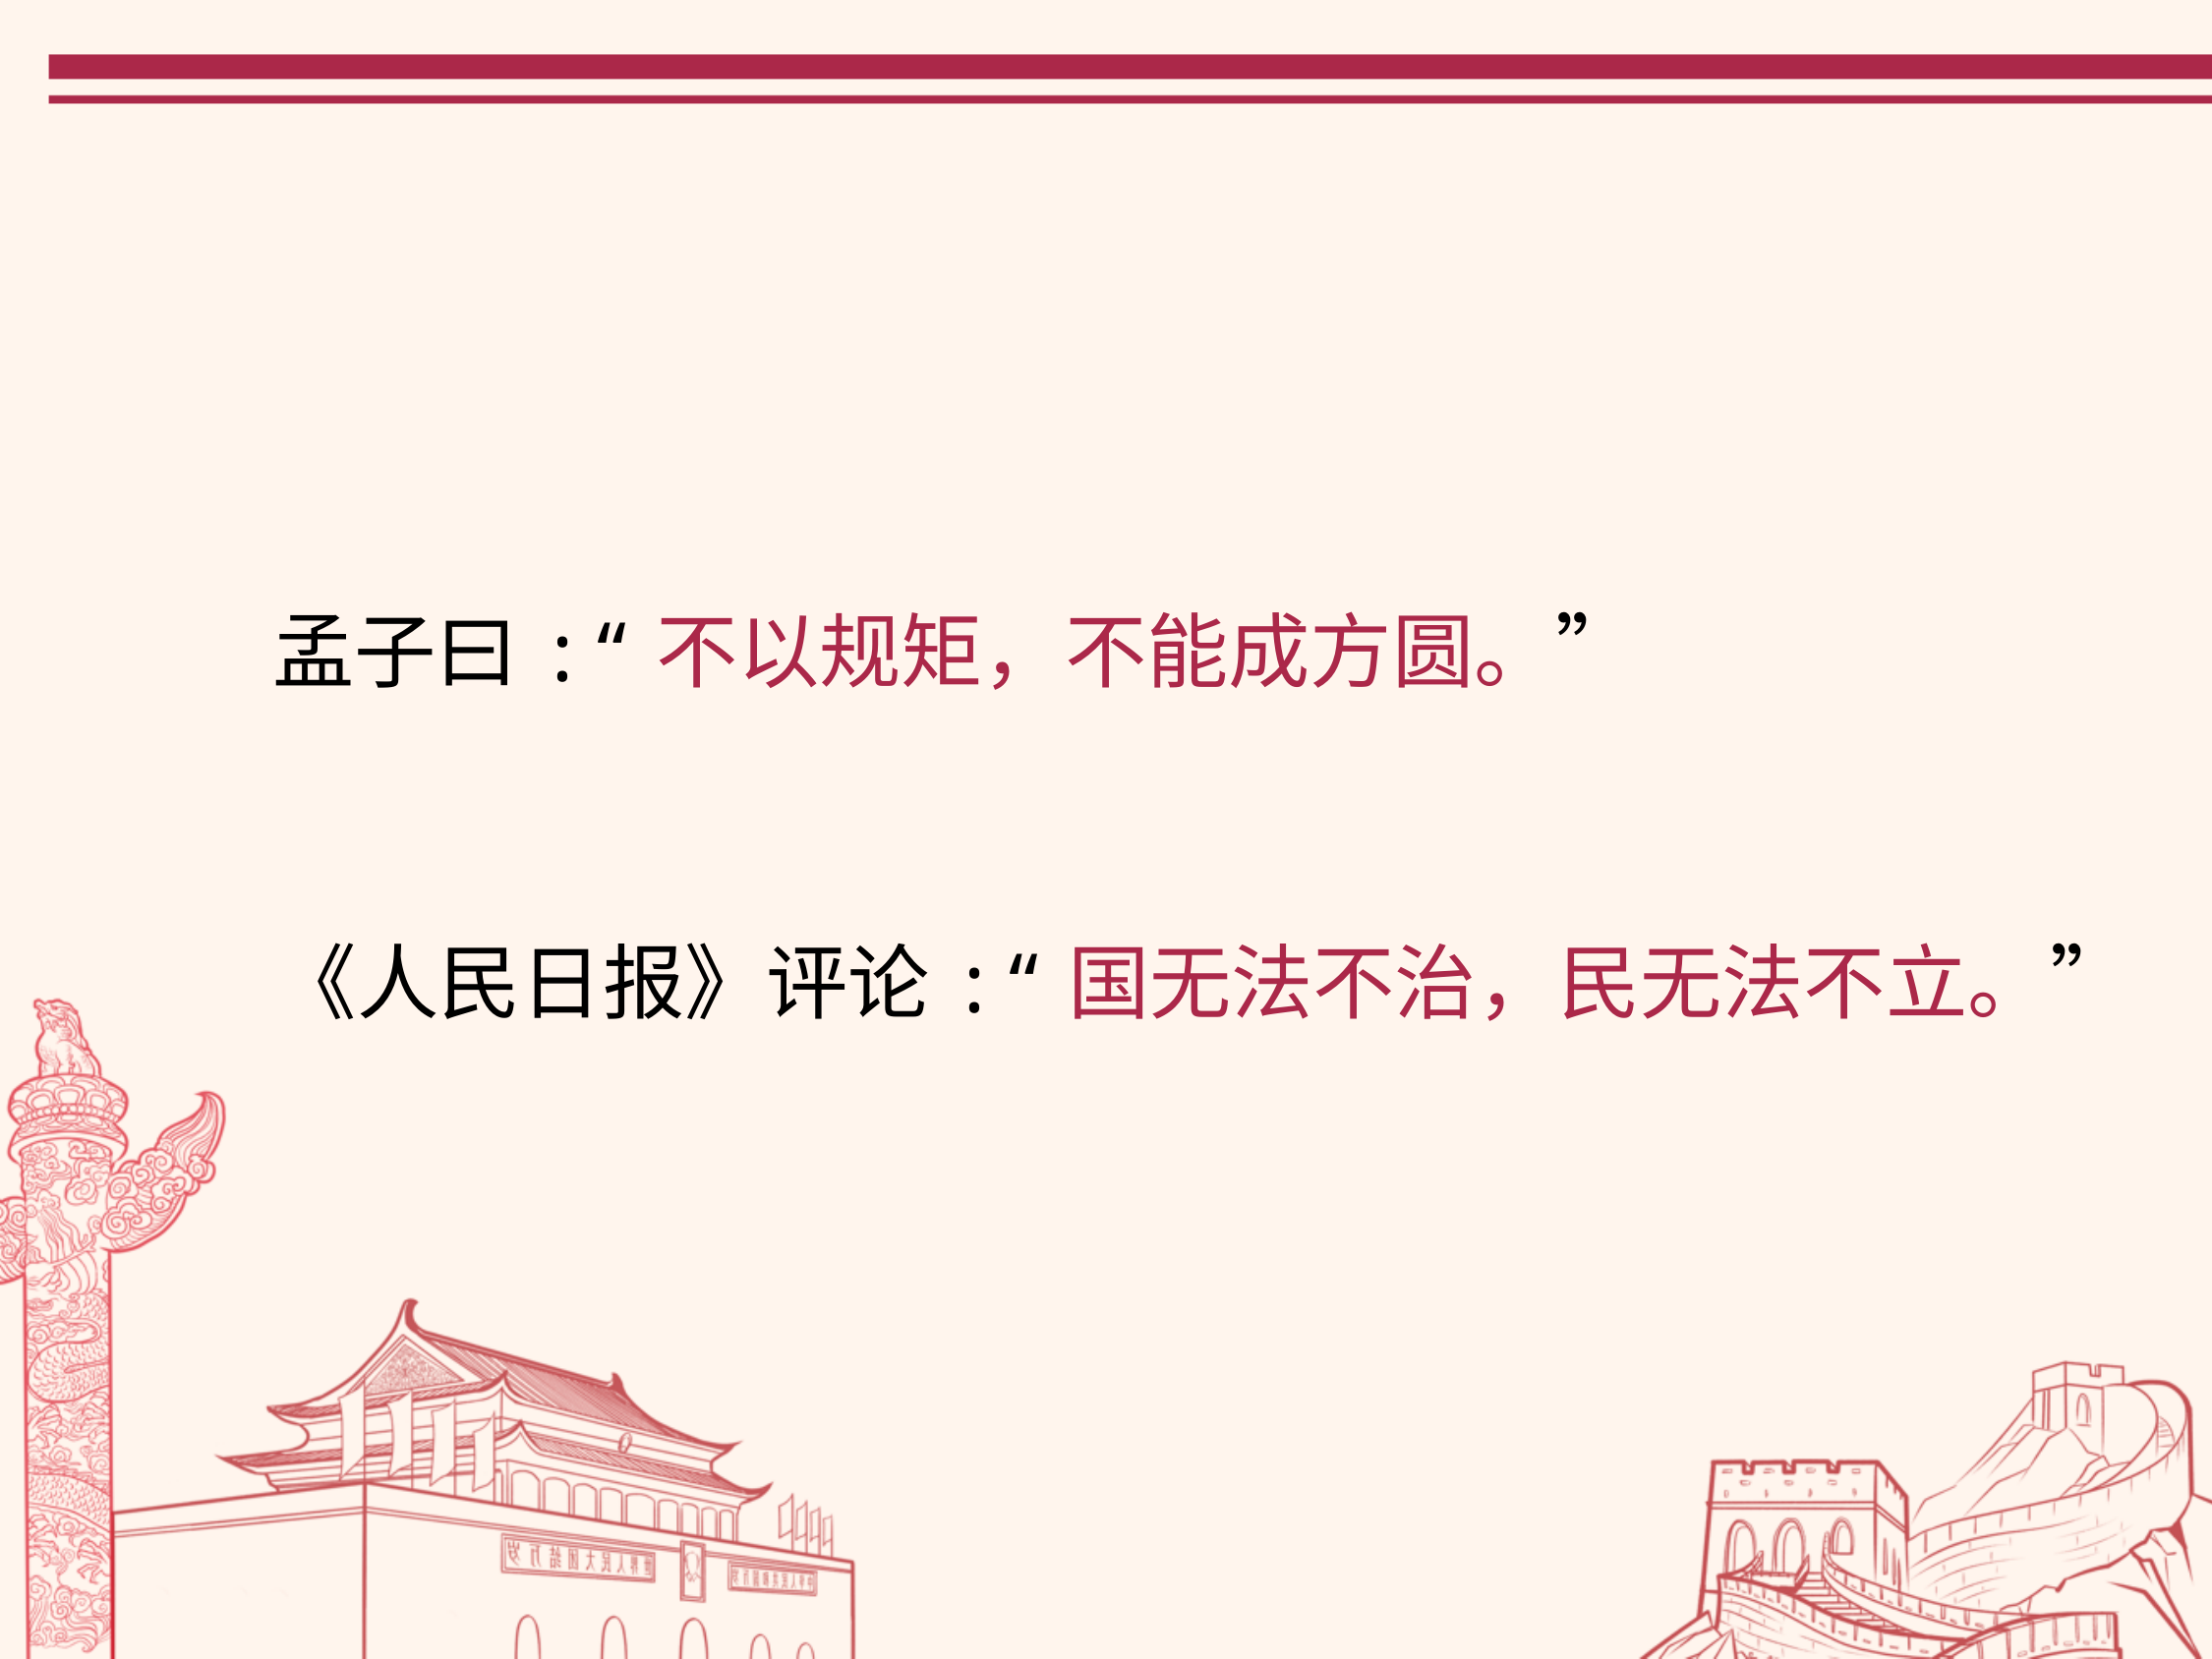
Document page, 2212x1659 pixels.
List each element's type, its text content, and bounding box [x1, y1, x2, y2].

picture [0, 0, 2212, 1659]
text_box 孟子曰:“不以规矩，不能成方圆。” [258, 592, 1653, 706]
text_box 《人民日报》评论:“国无法不治，民无法不立。” [261, 924, 2147, 1037]
